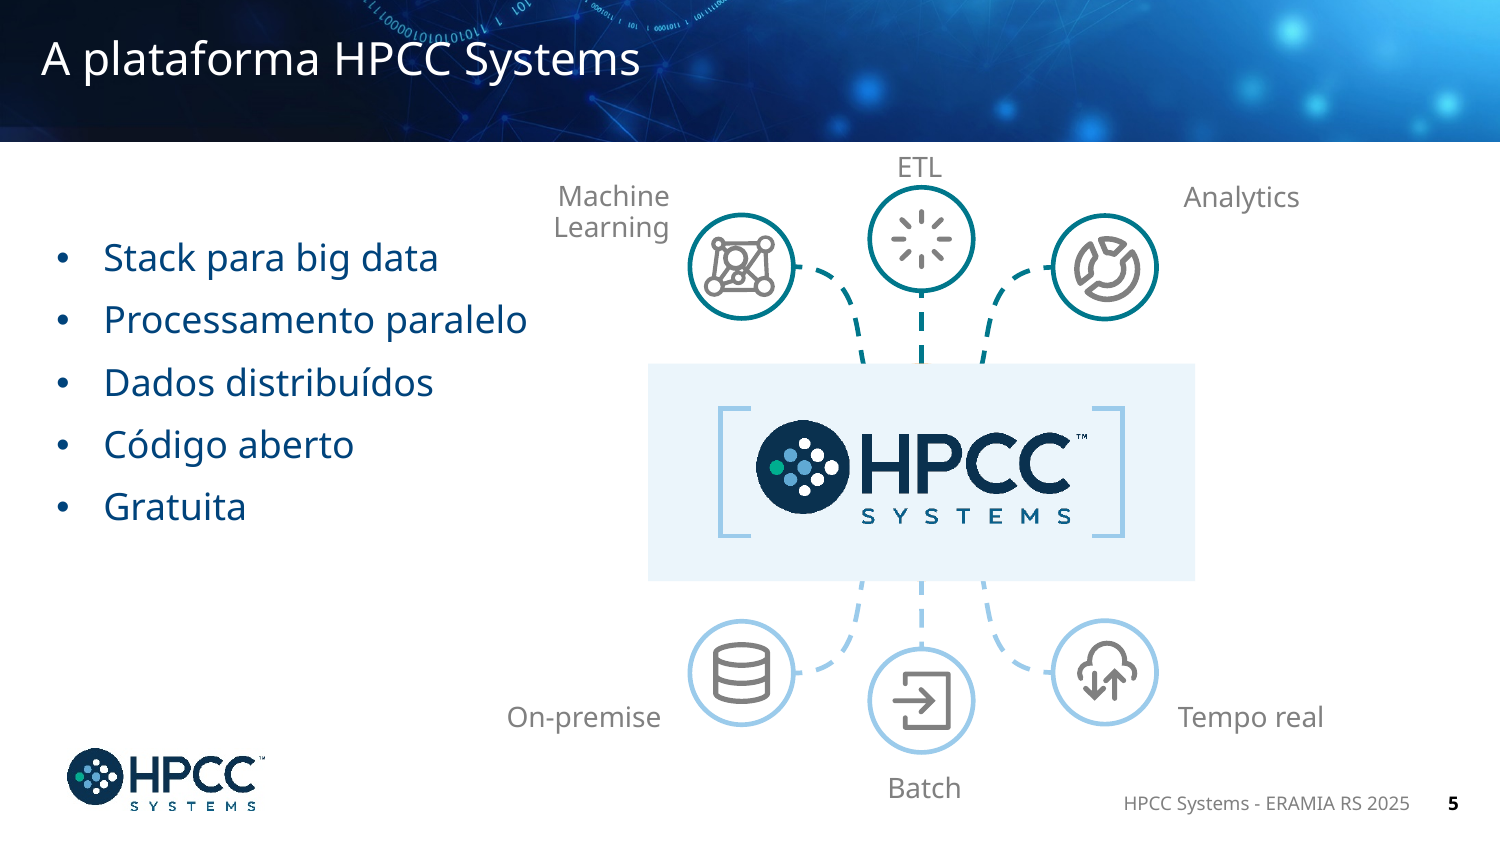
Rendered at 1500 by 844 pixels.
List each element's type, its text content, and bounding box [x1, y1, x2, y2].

text_box [648, 363, 1196, 582]
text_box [944, 281, 1068, 376]
text_box Batch [818, 767, 1031, 813]
text_box Tempo real [1163, 696, 1381, 742]
text_box [7, 729, 315, 838]
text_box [777, 565, 901, 658]
text_box ETL [793, 146, 1047, 192]
slide_number 5 [1410, 781, 1459, 827]
text_box On-premise [471, 696, 684, 742]
text_box [1103, 668, 1127, 701]
text_box [1083, 670, 1107, 701]
text_box Analytics [1168, 175, 1333, 221]
title A plataforma HPCC Systems [41, 35, 1458, 144]
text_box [777, 282, 901, 375]
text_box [944, 564, 1068, 659]
picture [67, 748, 265, 811]
picture [1025, 517, 1035, 524]
picture [0, 0, 1500, 142]
text_box Machine Learning [521, 175, 685, 251]
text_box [720, 408, 1123, 537]
footer HPCC Systems - ERAMIA RS 2025 [851, 781, 1410, 827]
text_box [1052, 619, 1158, 726]
text_box [1077, 640, 1138, 681]
text_box [704, 236, 775, 297]
picture [756, 420, 1087, 524]
text_box [688, 620, 795, 726]
list Stack para big data Processamento paralelo Dados distribuídos Código aberto Gratuita [41, 165, 1459, 760]
text_box [713, 642, 771, 704]
